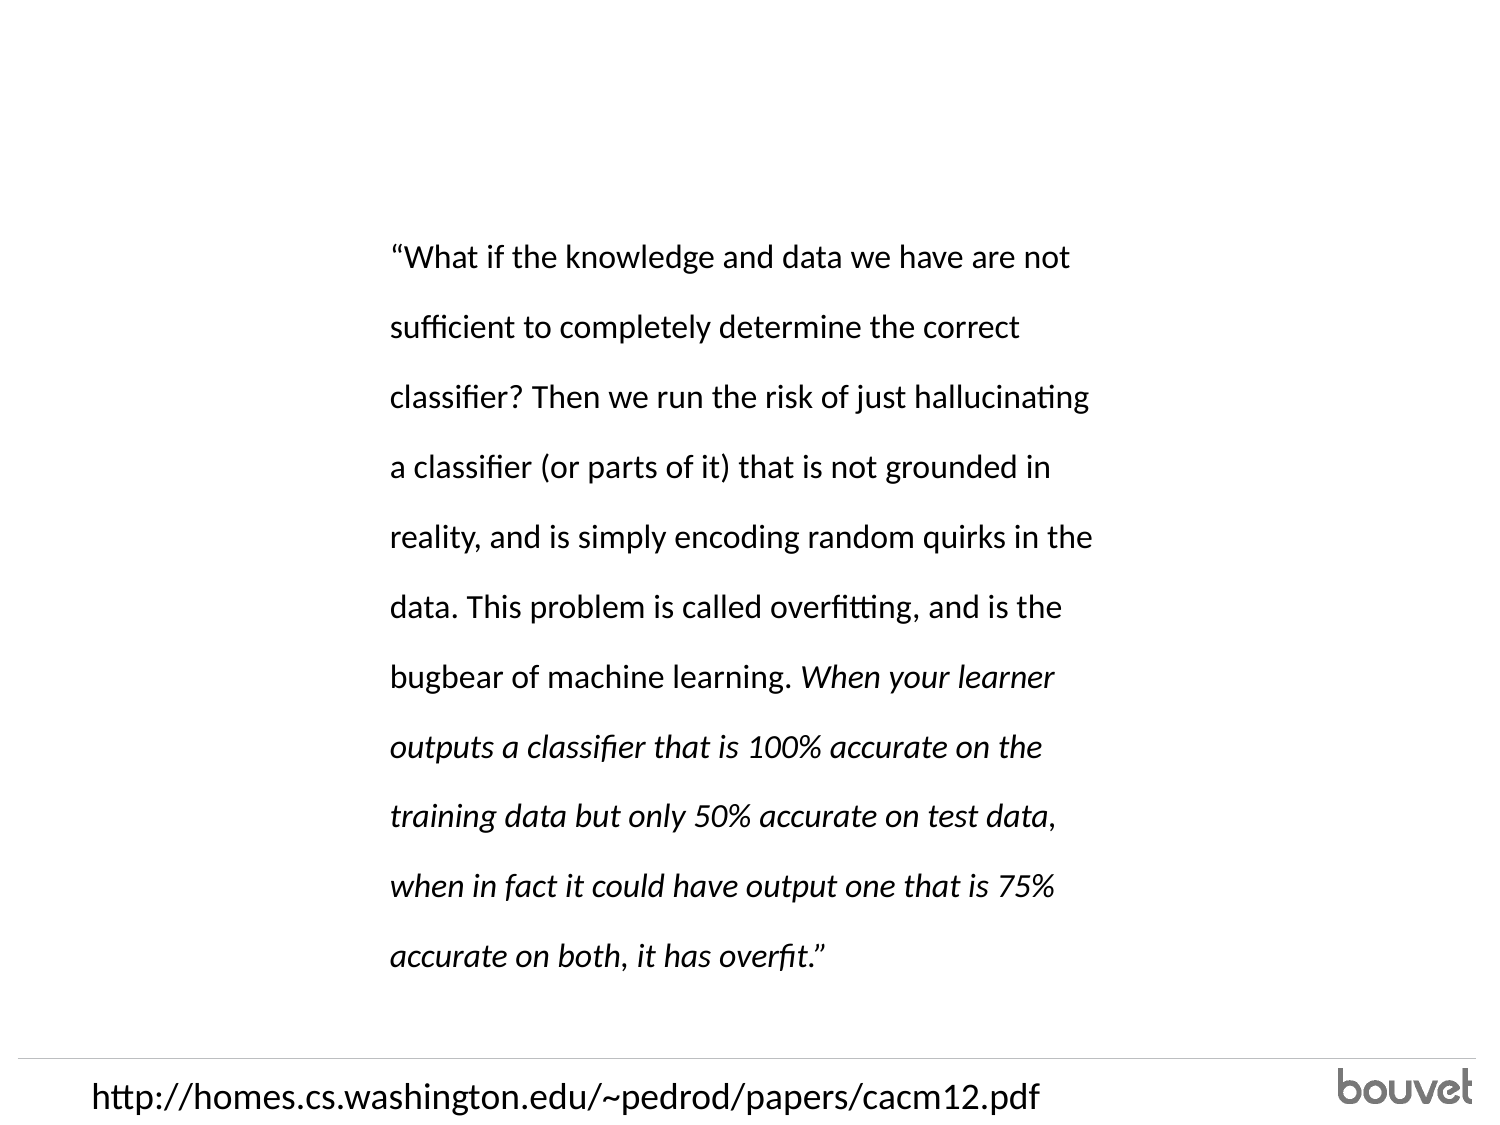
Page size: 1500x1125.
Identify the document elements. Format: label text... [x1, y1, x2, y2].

picture [1338, 1068, 1472, 1104]
text_box http://homes.cs.washington.edu/~pedrod/papers/cacm12.pdf [76, 1064, 1303, 1125]
text_box “What if the knowledge and data we have are not sufficient to completely determine the correct classifier? Then we run the risk of just hallucinating a classifier (or parts of it) that is not grounded in reality, and is simply encoding random quirks in the data. This problem is called overfitting, and is the bugbear of machine learning. When your learner outputs a classifier that is 100% accurate on the training data but only 50% accurate on test data, when in fact it could have output one that is 75% accurate on both, it has overfit.” [374, 219, 1125, 1005]
